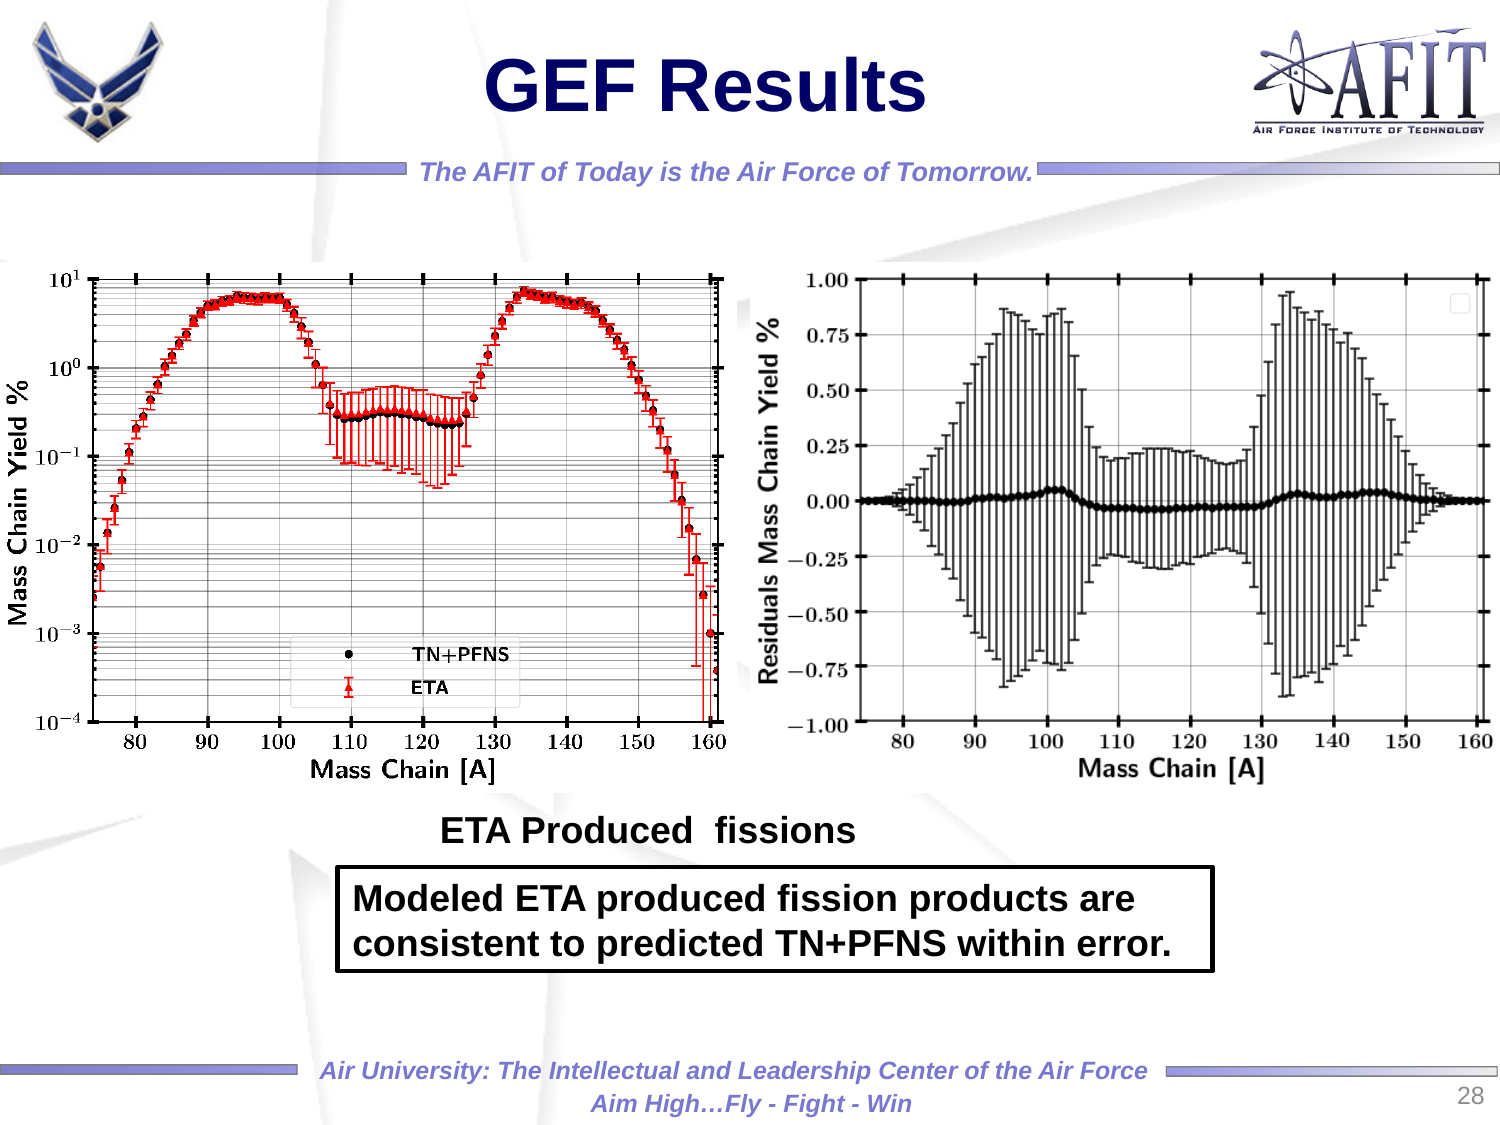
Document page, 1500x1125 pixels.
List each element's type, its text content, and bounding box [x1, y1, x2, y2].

text_box Modeled ETA produced fission products are consistent to predicted TN+PFNS within error. [335, 865, 1215, 973]
picture [0, 262, 737, 793]
picture [749, 262, 1500, 793]
picture [32, 21, 162, 143]
title GEF Results [162, 0, 1251, 163]
slide_number 28 [1149, 1065, 1500, 1125]
